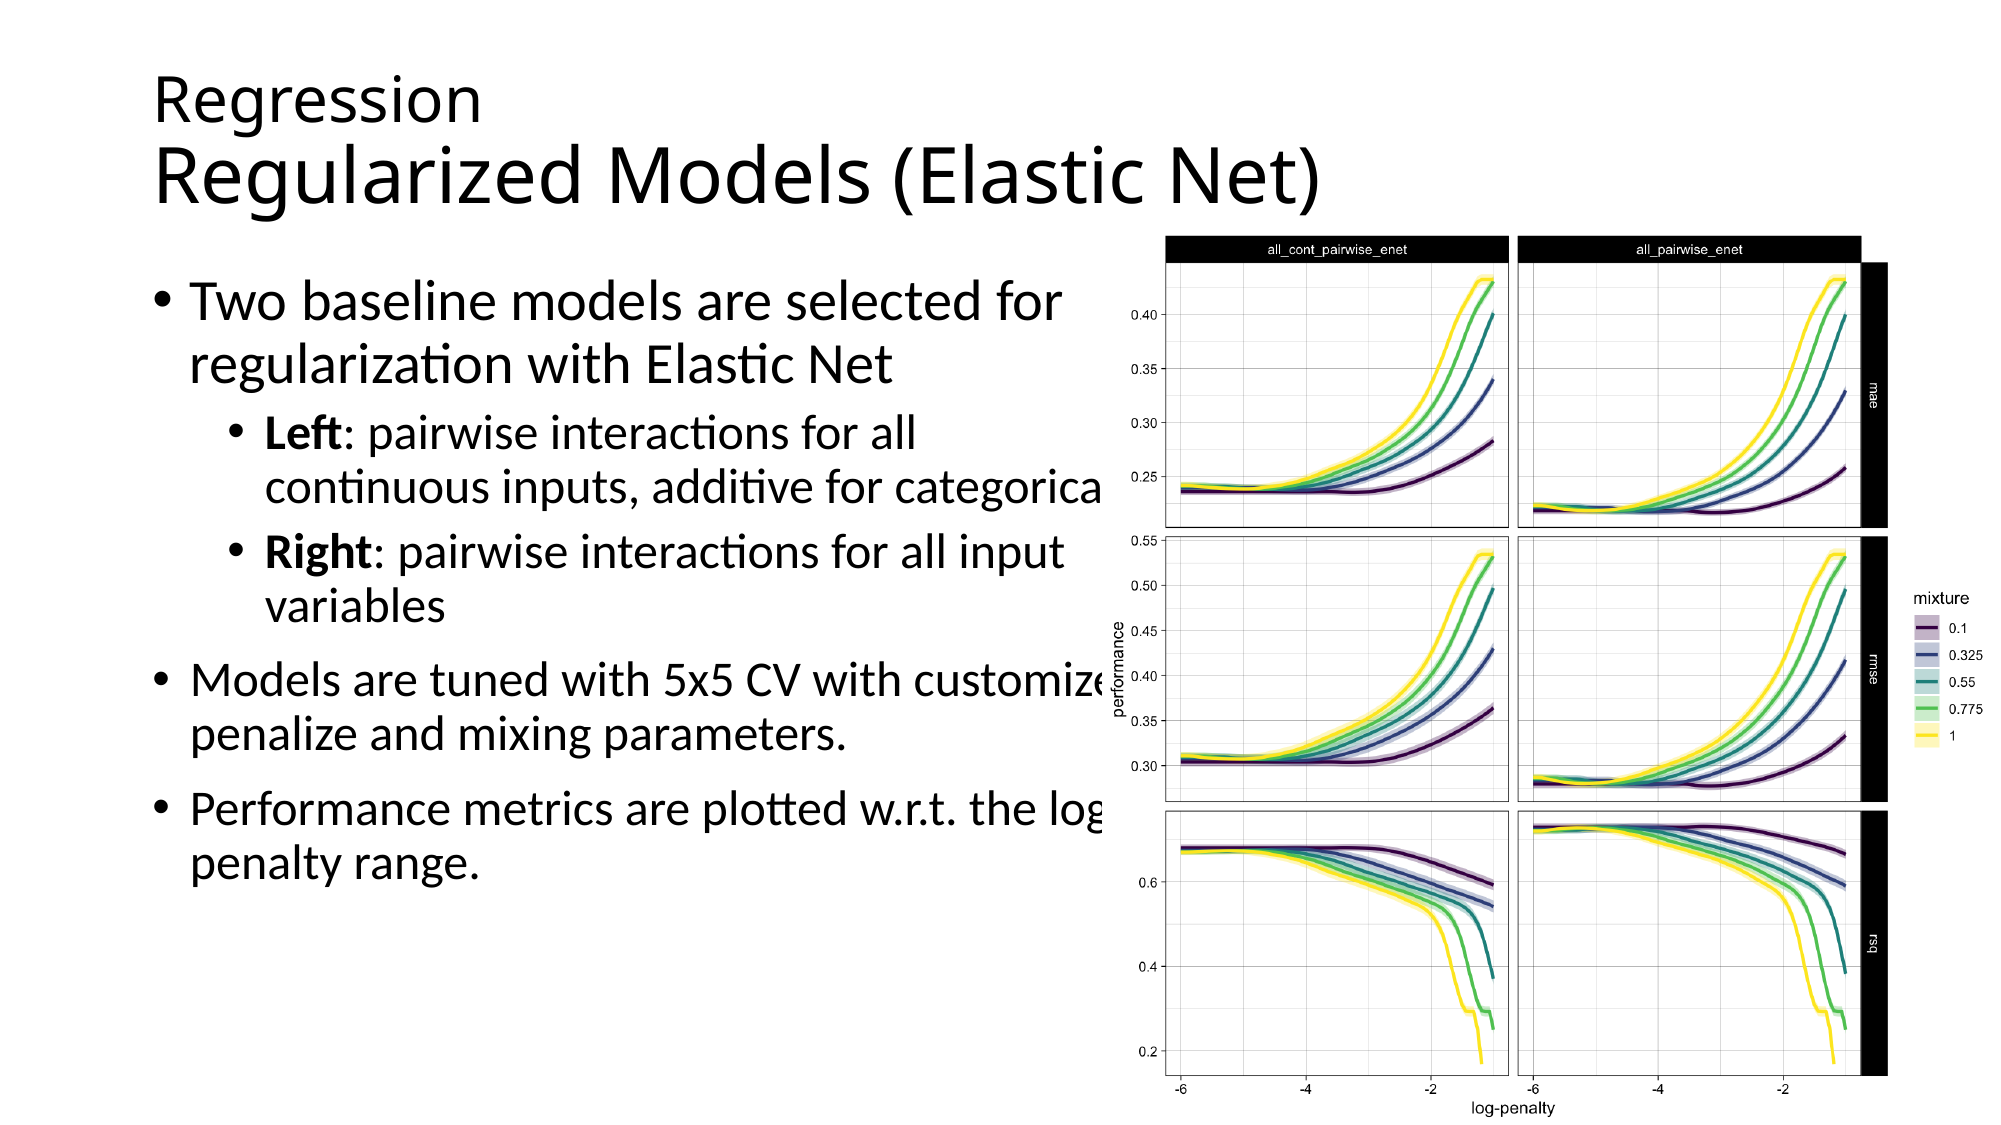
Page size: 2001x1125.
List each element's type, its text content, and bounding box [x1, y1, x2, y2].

picture [1102, 227, 2000, 1125]
title Regression Regularized Models (Elastic Net) [137, 59, 1863, 228]
list Two baseline models are selected for regularization with Elastic Net Left: pairwise interactions for all continuous inputs, additive for categorical. Right: pairwise interactions for all input variables Models are tuned with 5x5 CV with customized penalize and mixing parameters. Performance metrics are plotted w.r.t. the log-penalty range. [137, 262, 1102, 1014]
